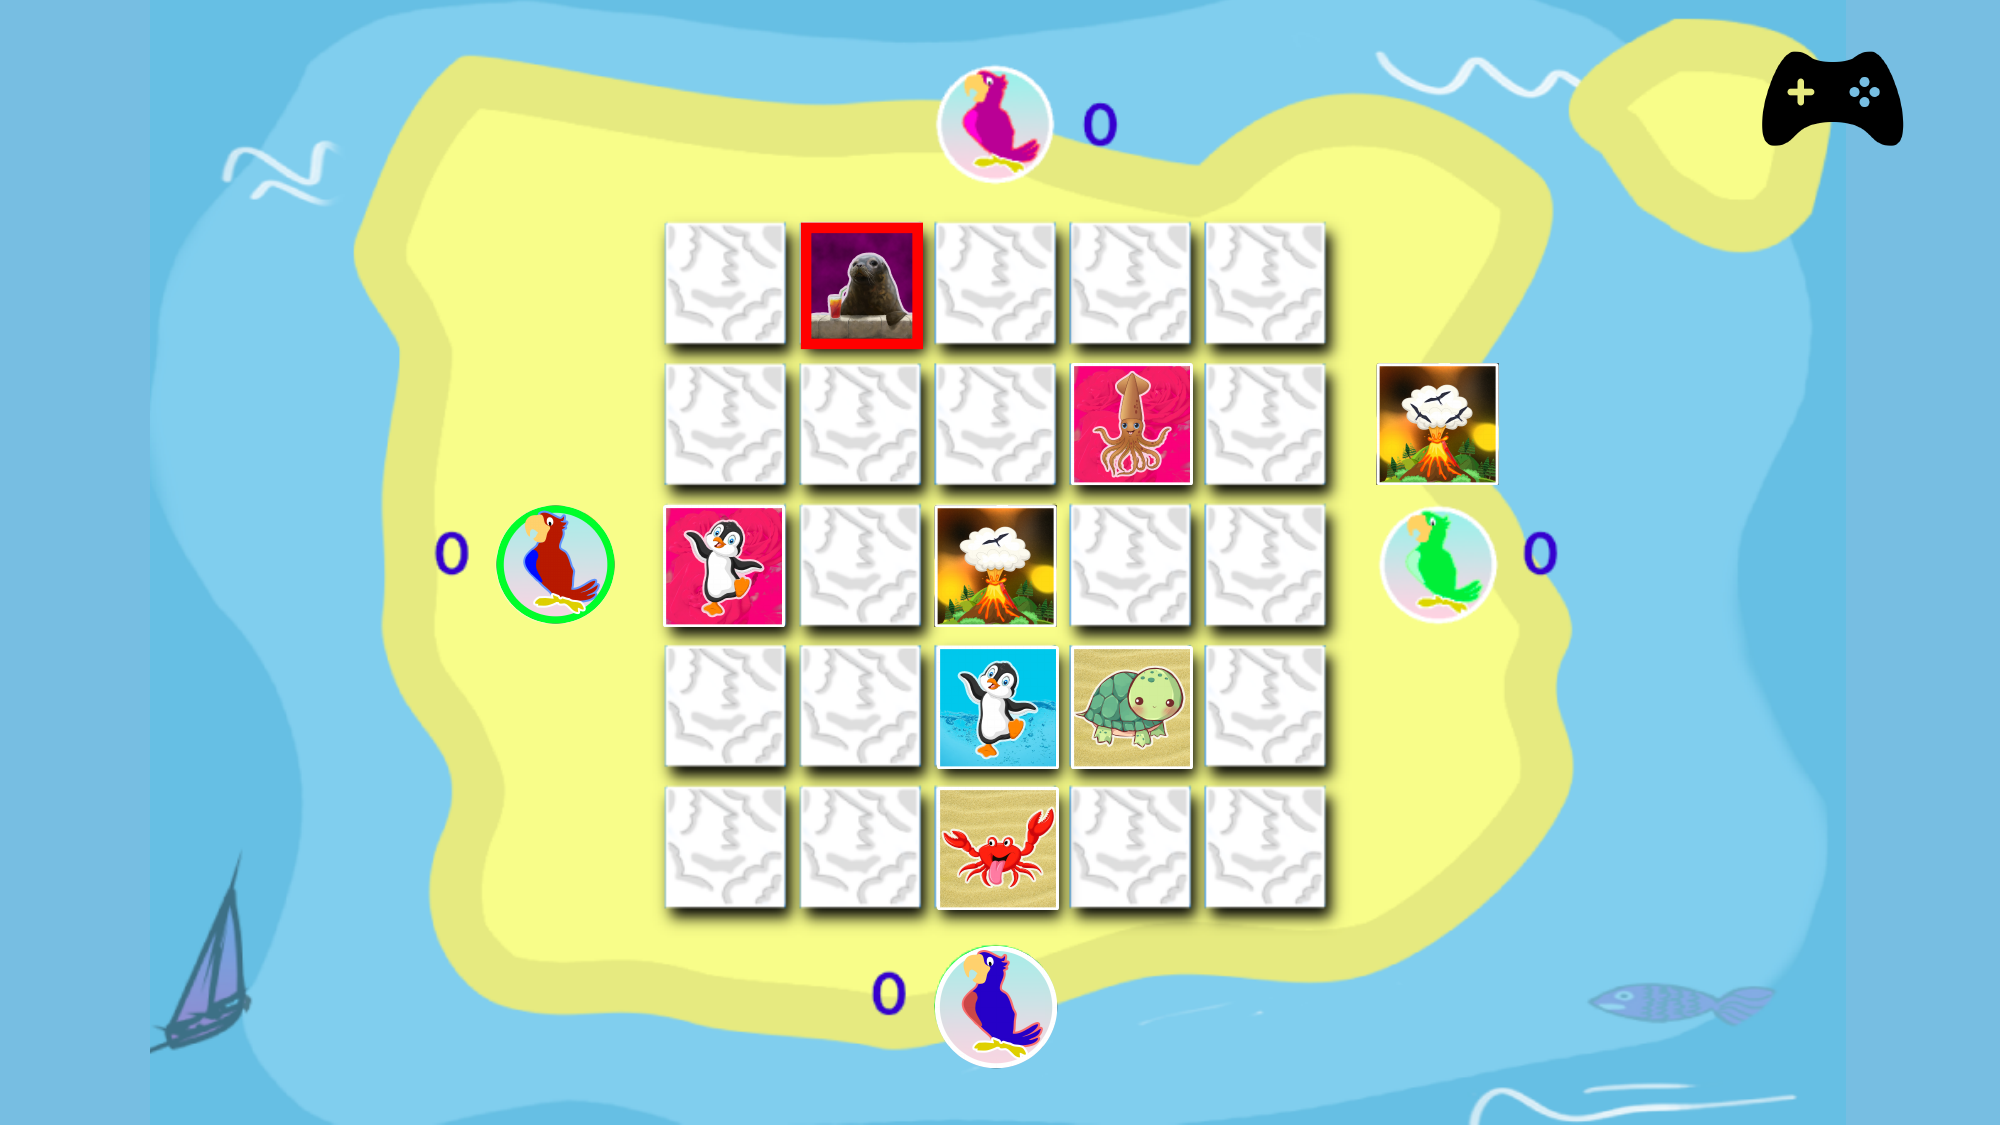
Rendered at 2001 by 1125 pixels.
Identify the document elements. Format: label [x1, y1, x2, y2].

picture [150, 0, 1913, 1125]
